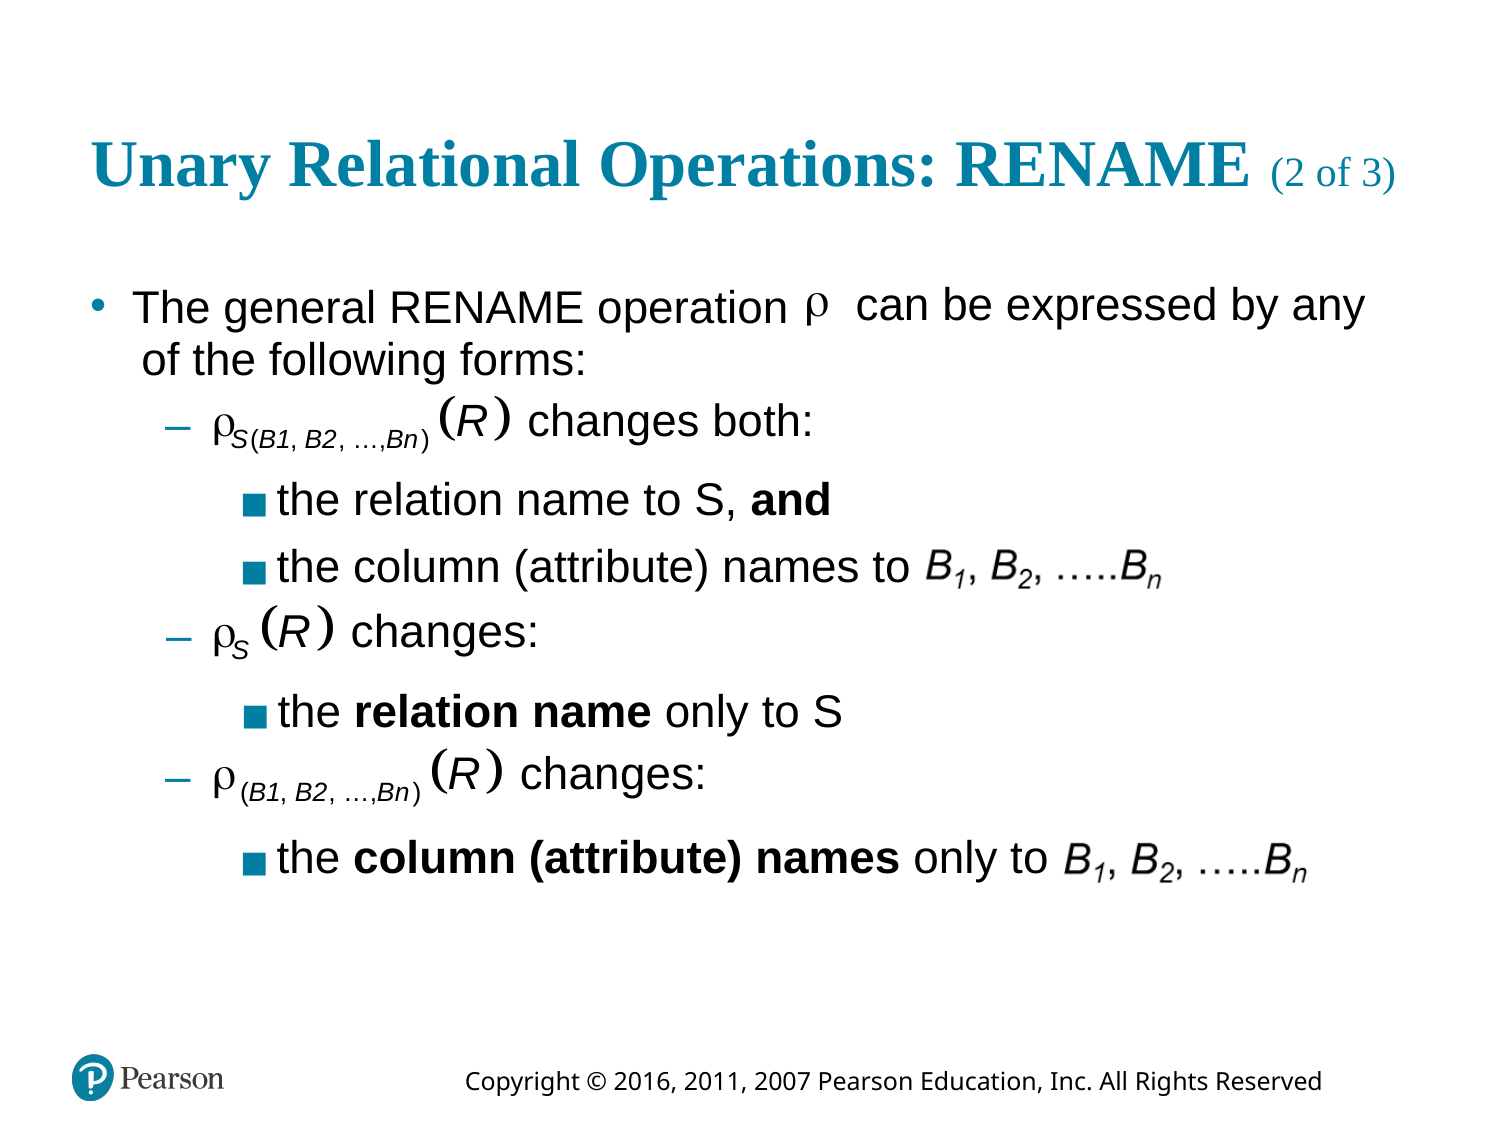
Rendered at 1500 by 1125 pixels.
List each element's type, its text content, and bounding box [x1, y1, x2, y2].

list the relation name only to S [75, 666, 1425, 794]
list the relation name to S, and the column (attribute) names to [74, 454, 1425, 620]
title Unary Relational Operations: RENAME (2 of 3) [75, 35, 1425, 216]
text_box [206, 739, 714, 817]
picture [1057, 834, 1313, 894]
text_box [206, 596, 546, 675]
list can be expressed by any of the following forms: [75, 259, 1425, 383]
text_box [798, 284, 840, 337]
list the column (attribute) names only to [74, 812, 1068, 895]
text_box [206, 387, 822, 464]
picture [72, 1054, 88, 1070]
picture [80, 1063, 106, 1088]
picture [72, 1087, 83, 1101]
picture [98, 1054, 224, 1101]
list [75, 592, 207, 666]
picture [915, 537, 1170, 597]
